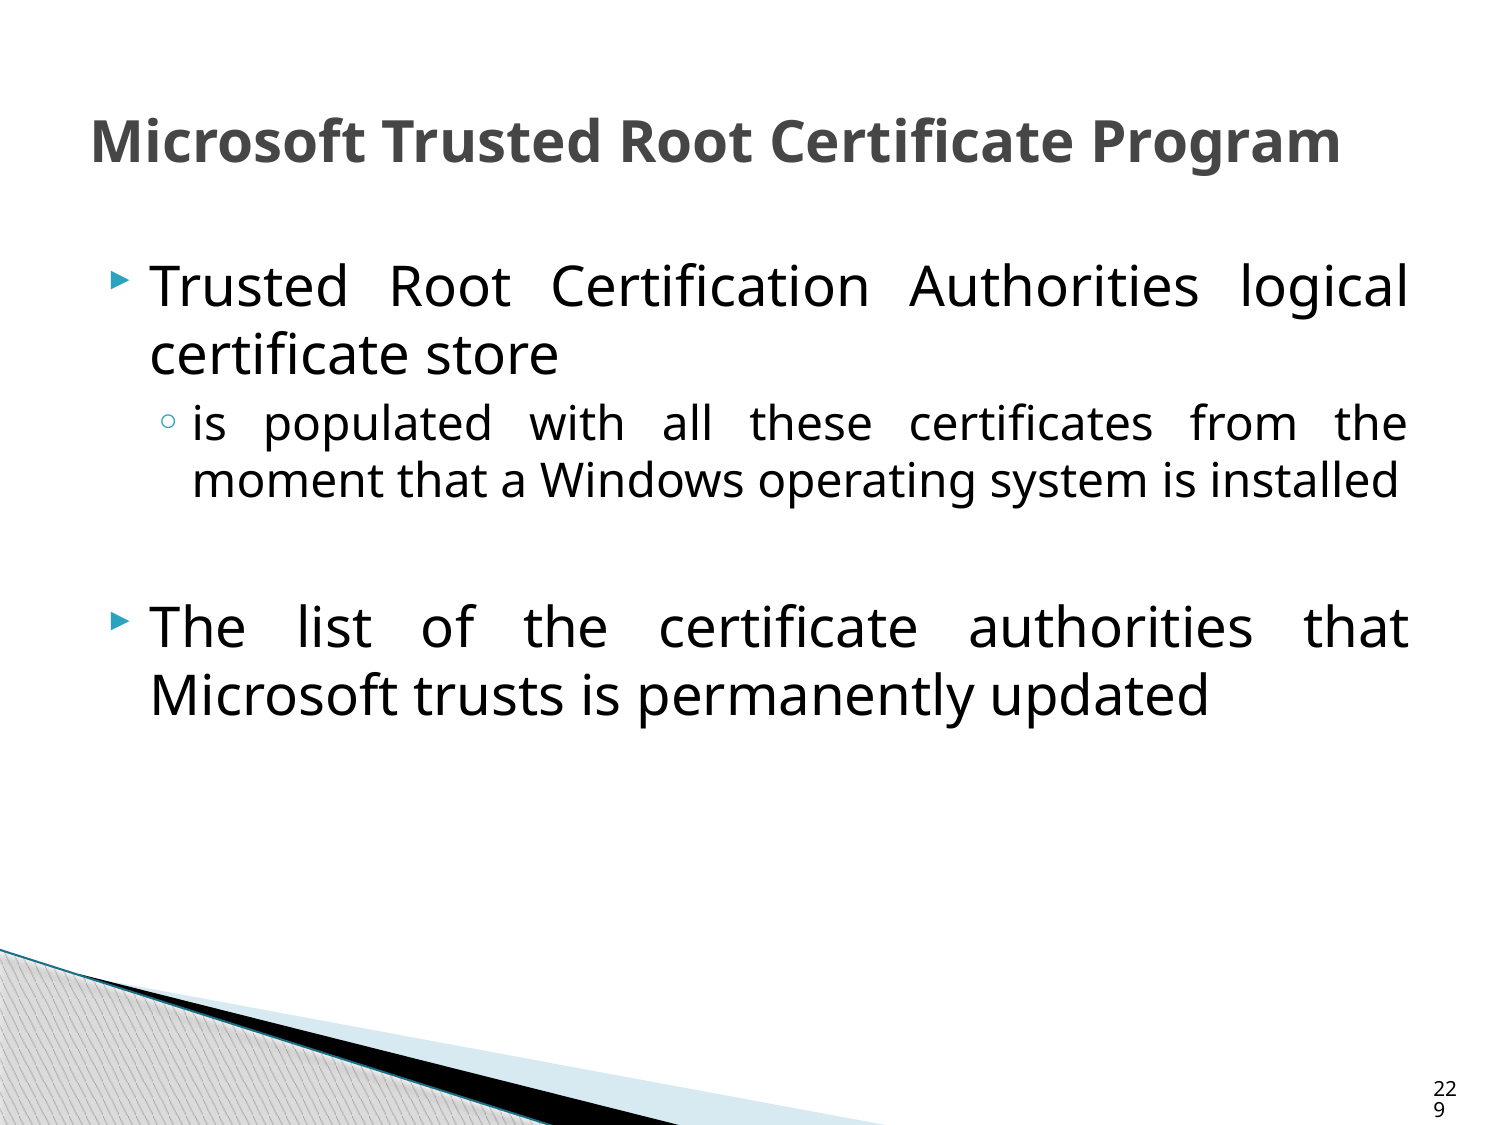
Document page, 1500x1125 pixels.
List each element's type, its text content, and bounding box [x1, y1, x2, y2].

slide_number 229 [1418, 1051, 1479, 1112]
title Microsoft Trusted Root Certificate Program [75, 45, 1425, 233]
list Trusted Root Certification Authorities logical certificate store is populated with all these certificates from the moment that a Windows operating system is installed The list of the certificate authorities that Microsoft trusts is permanently updated [75, 243, 1425, 986]
